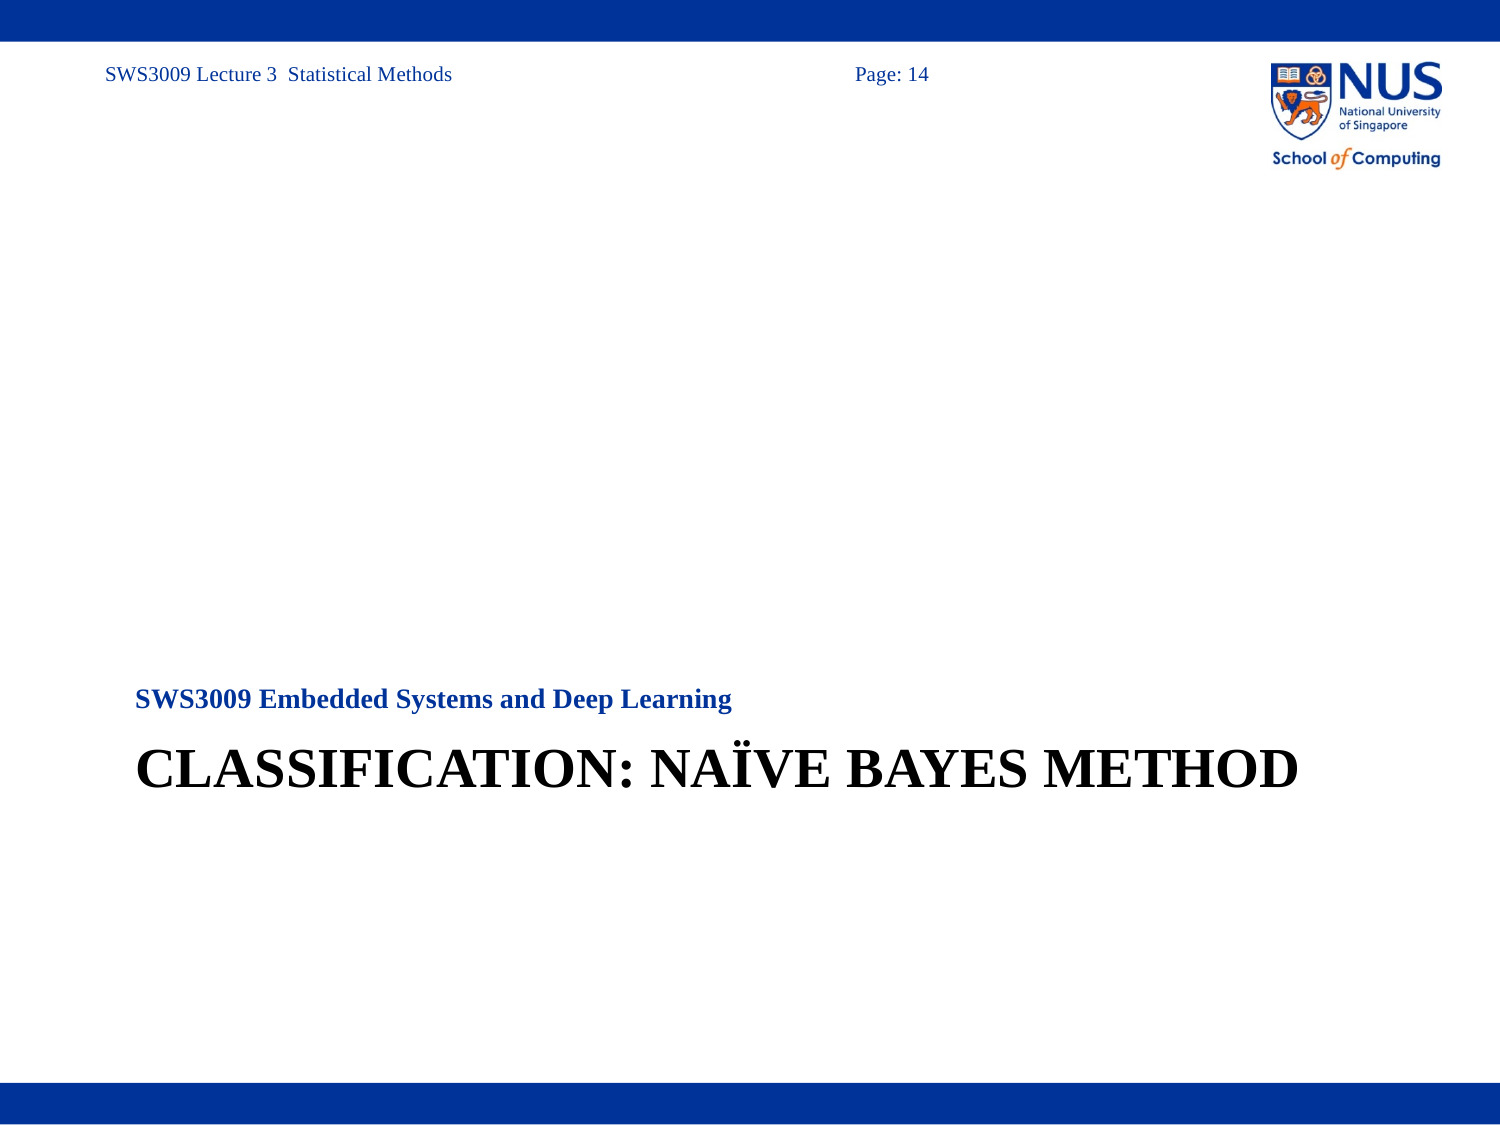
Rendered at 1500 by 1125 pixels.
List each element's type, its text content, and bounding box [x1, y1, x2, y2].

picture [1271, 61, 1442, 171]
title CLASSIFICATION: NAÏVE BAYES METHOD [118, 723, 1394, 947]
list SWS3009 Embedded Systems and Deep Learning [118, 476, 1394, 723]
